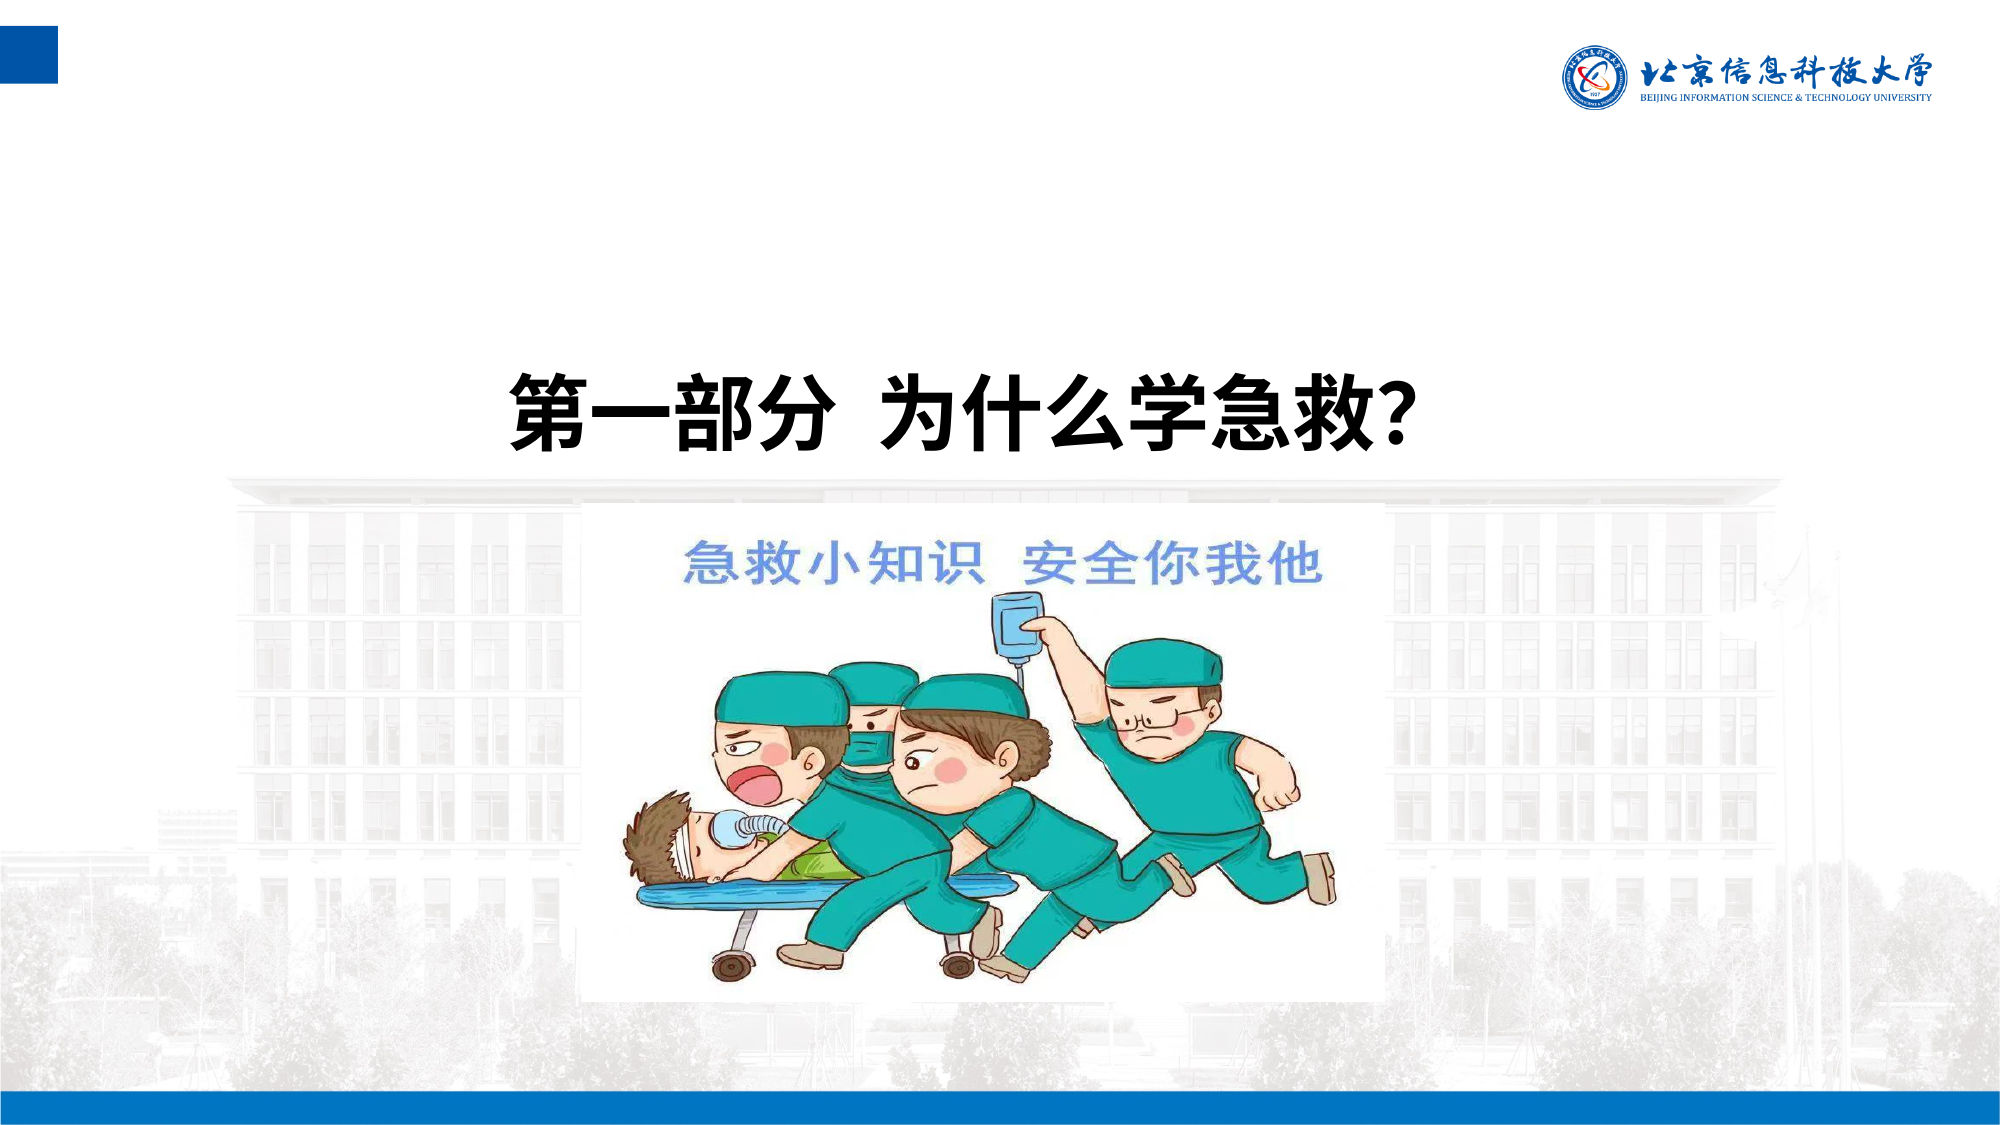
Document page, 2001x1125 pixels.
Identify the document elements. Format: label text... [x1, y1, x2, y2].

picture [0, 0, 2000, 1125]
text_box 第一部分 为什么学急救？ [491, 354, 1475, 470]
